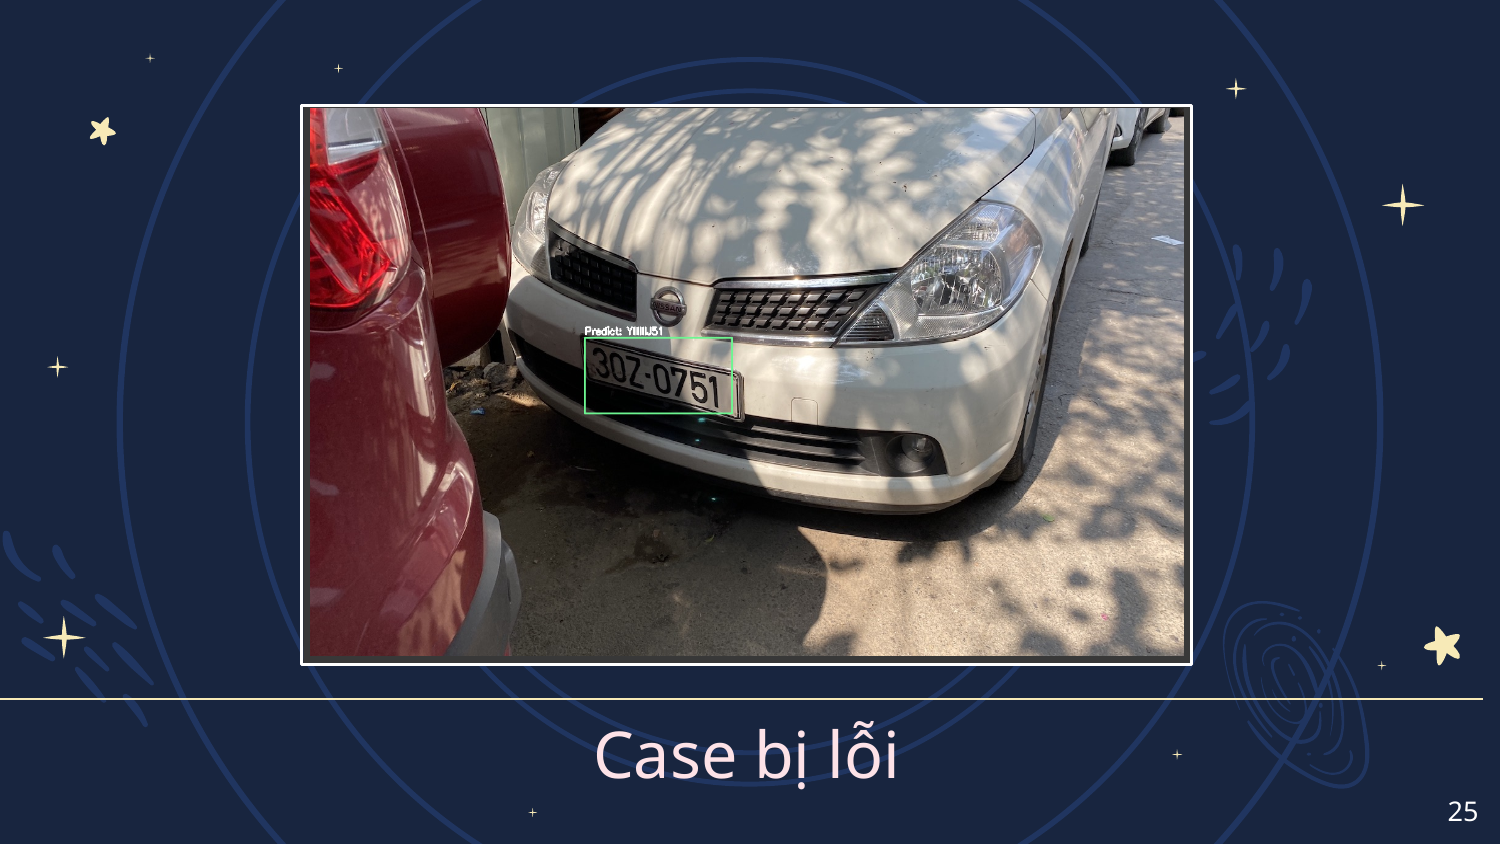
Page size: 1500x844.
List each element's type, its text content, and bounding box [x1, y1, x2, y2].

slide_number ‹#› [1403, 779, 1494, 844]
picture [303, 107, 1191, 663]
title Case bị lỗi [0, 706, 1496, 799]
